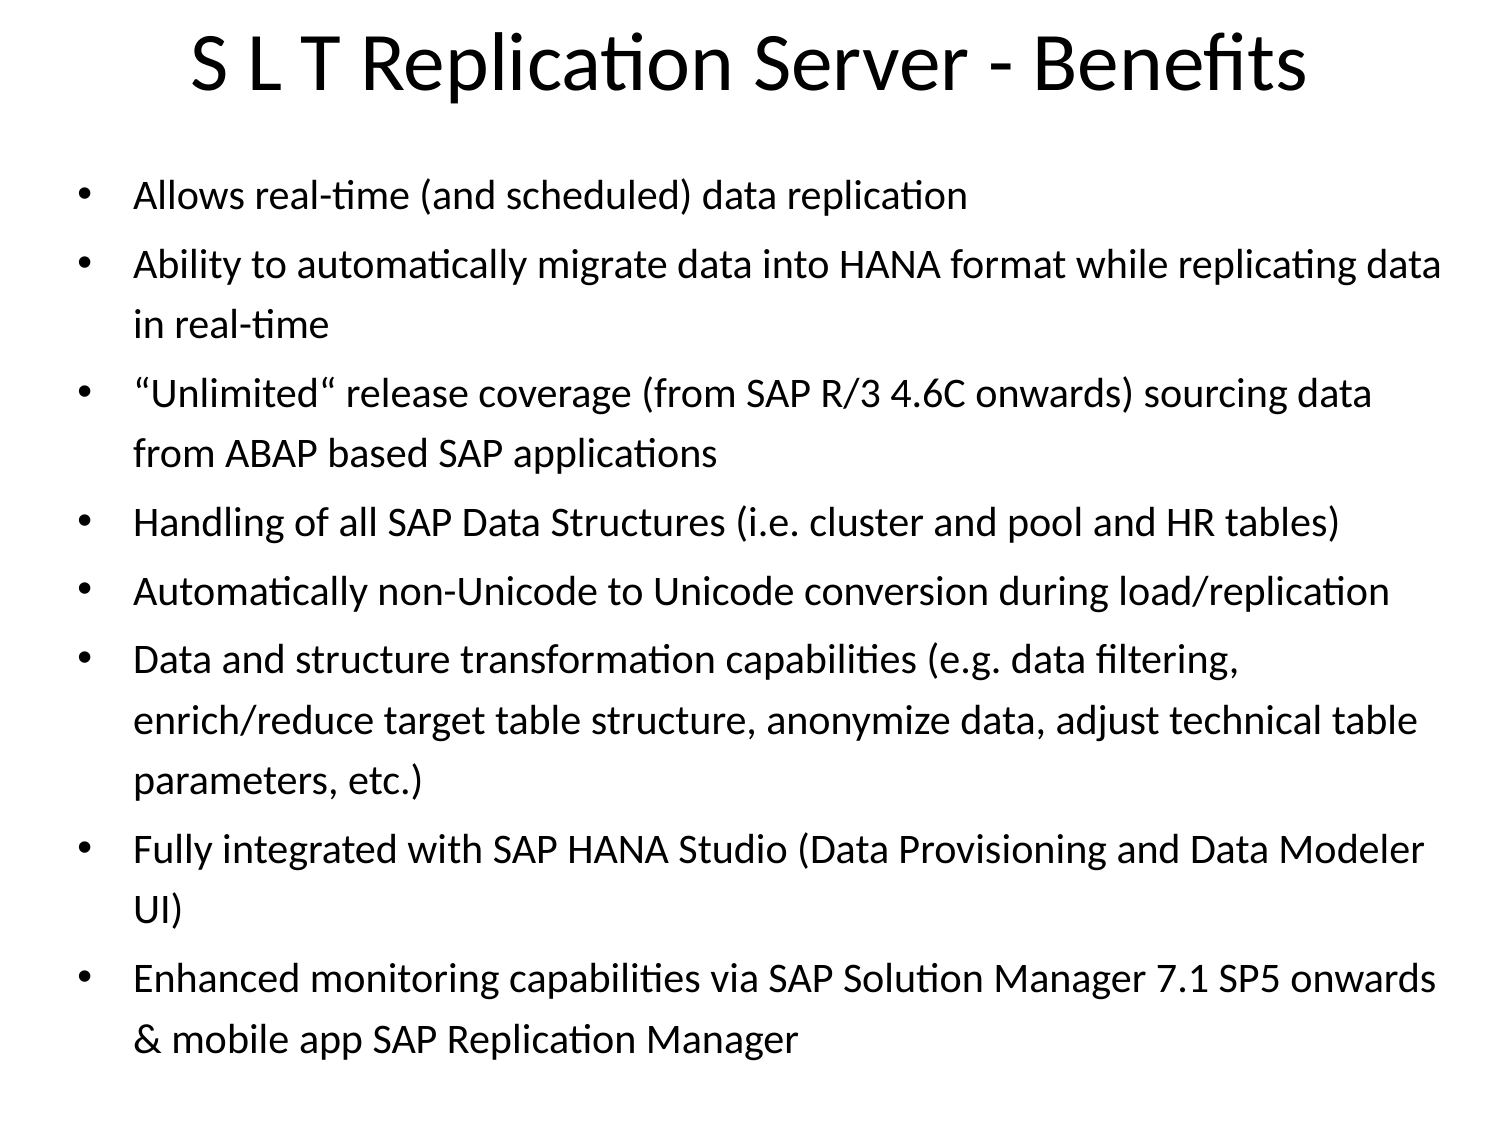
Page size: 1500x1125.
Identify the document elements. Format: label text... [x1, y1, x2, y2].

text_box S L T Replication Server - Benefits [0, 0, 1500, 115]
list Allows real-time (and scheduled) data replication Ability to automatically migrate data into HANA format while replicating data in real-time “Unlimited“ release coverage (from SAP R/3 4.6C onwards) sourcing data from ABAP based SAP applications Handling of all SAP Data Structures (i.e. cluster and pool and HR tables) Automatically non-Unicode to Unicode conversion during load/replication Data and structure transformation capabilities (e.g. data filtering, enrich/reduce target table structure, anonymize data, adjust technical table parameters, etc.) Fully integrated with SAP HANA Studio (Data Provisioning and Data Modeler UI) Enhanced monitoring capabilities via SAP Solution Manager 7.1 SP5 onwards & mobile app SAP Replication Manager [62, 149, 1463, 1075]
